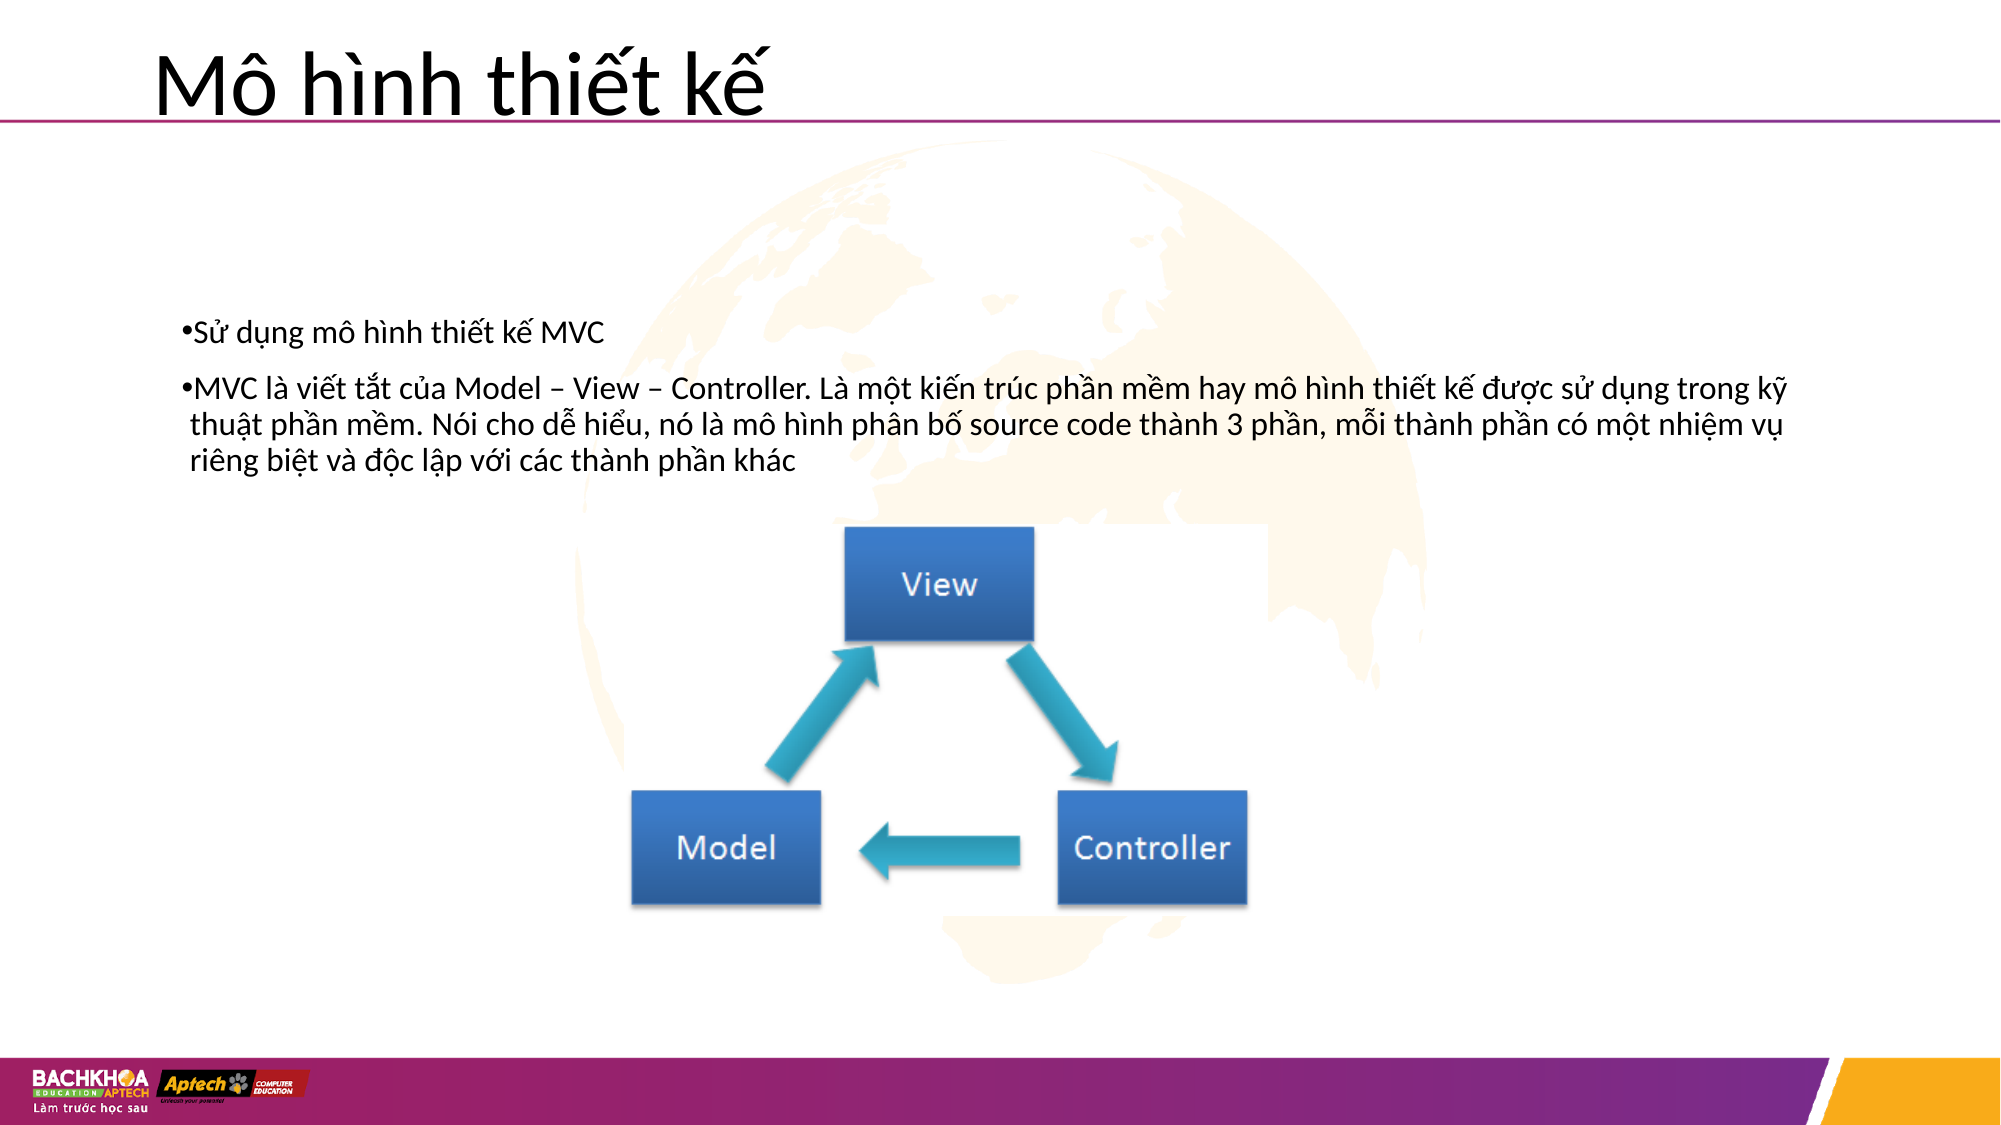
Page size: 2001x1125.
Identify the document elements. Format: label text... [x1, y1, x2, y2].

title Mô hình thiết kế [137, 59, 1863, 112]
picture [0, 0, 2001, 1125]
list Sử dụng mô hình thiết kế MVC MVC là viết tắt của Model – View – Controller. Là một kiến trúc phần mềm hay mô hình thiết kế được sử dụng trong kỹ thuật phần mềm. Nói cho dễ hiểu, nó là mô hình phân bố source code thành 3 phần, mỗi thành phần có một nhiệm vụ riêng biệt và độc lập với các thành phần khác [137, 299, 1863, 1014]
